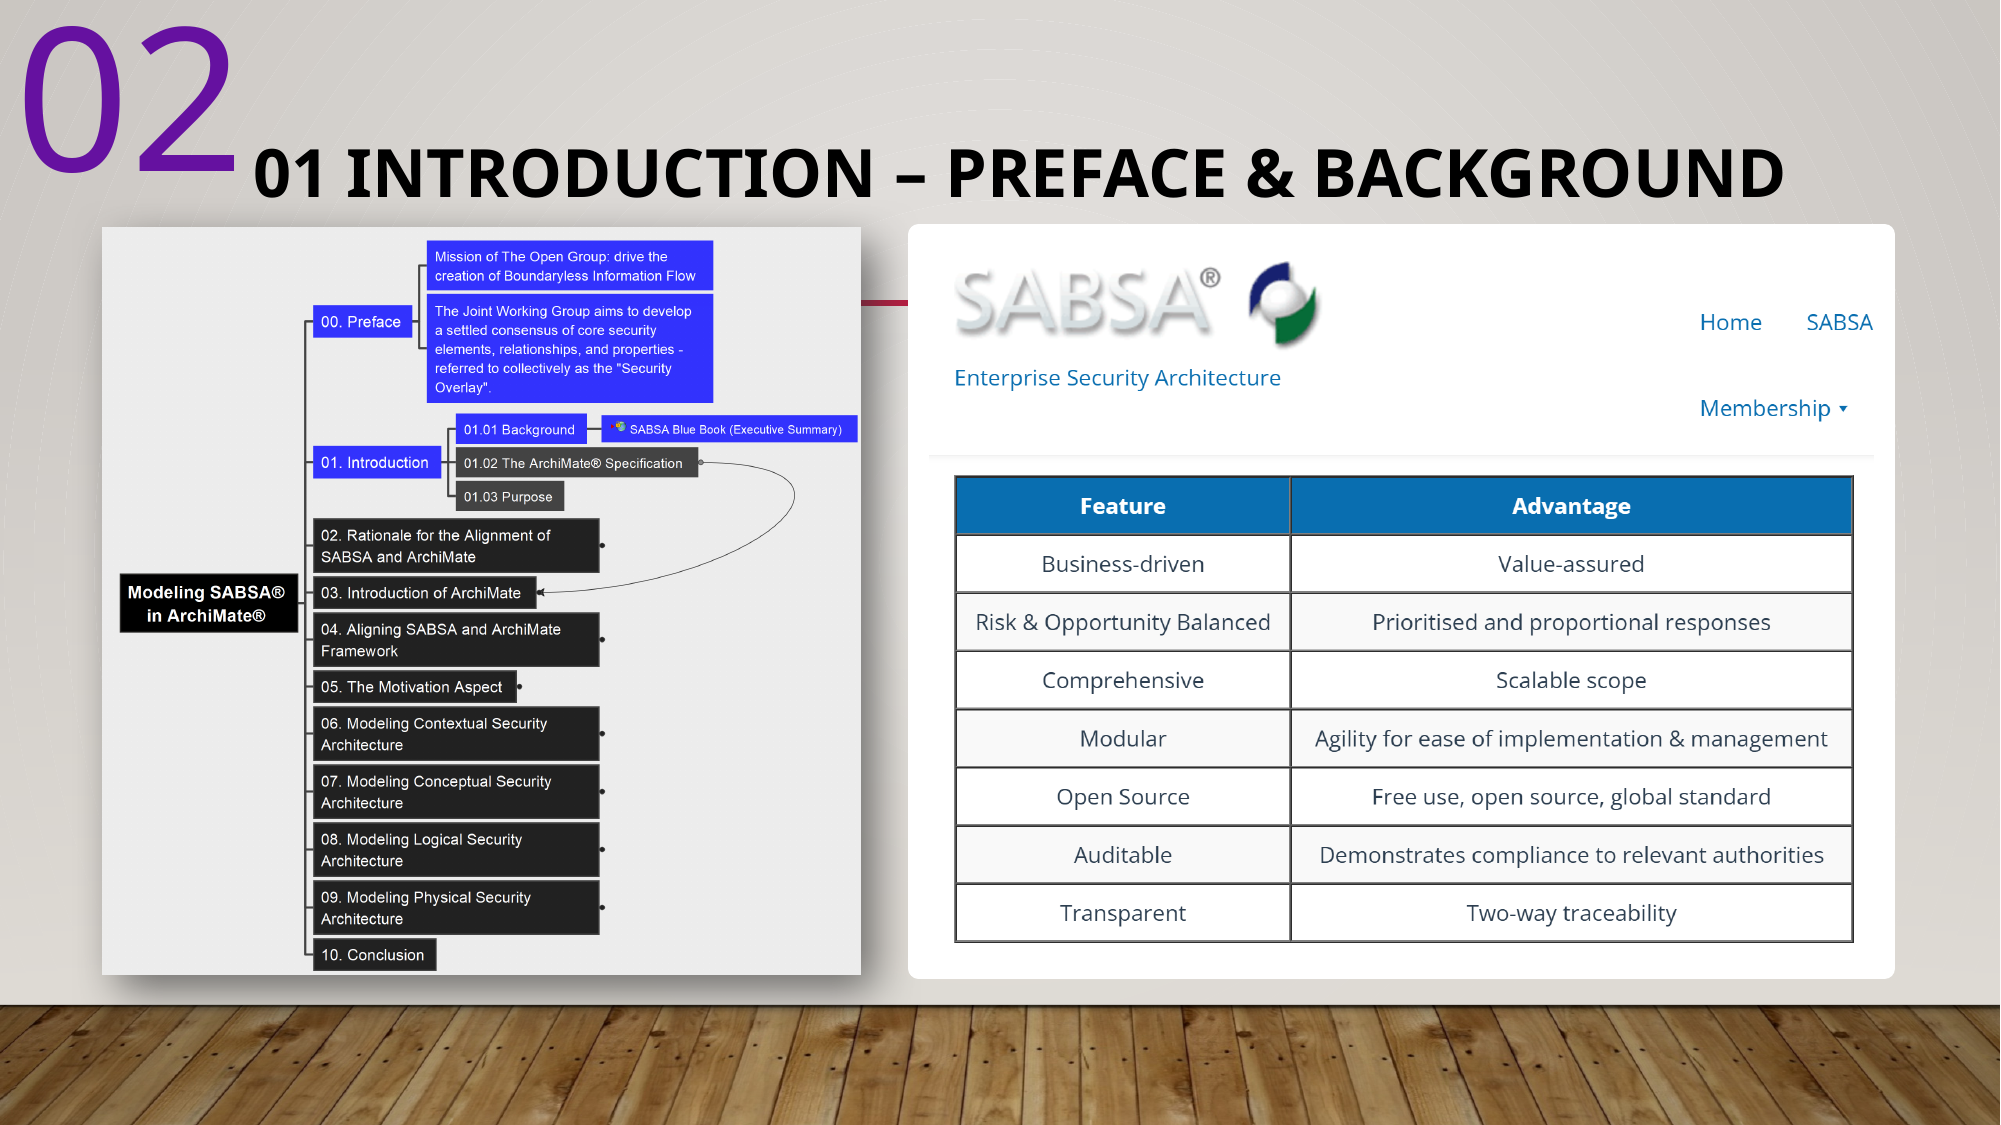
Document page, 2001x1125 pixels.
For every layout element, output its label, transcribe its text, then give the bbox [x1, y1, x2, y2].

text_box 02 [0, 0, 261, 219]
picture [928, 244, 1875, 959]
picture [0, 1005, 2000, 1125]
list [102, 227, 861, 976]
title 01 Introduction – Preface & Background [261, 131, 1814, 268]
